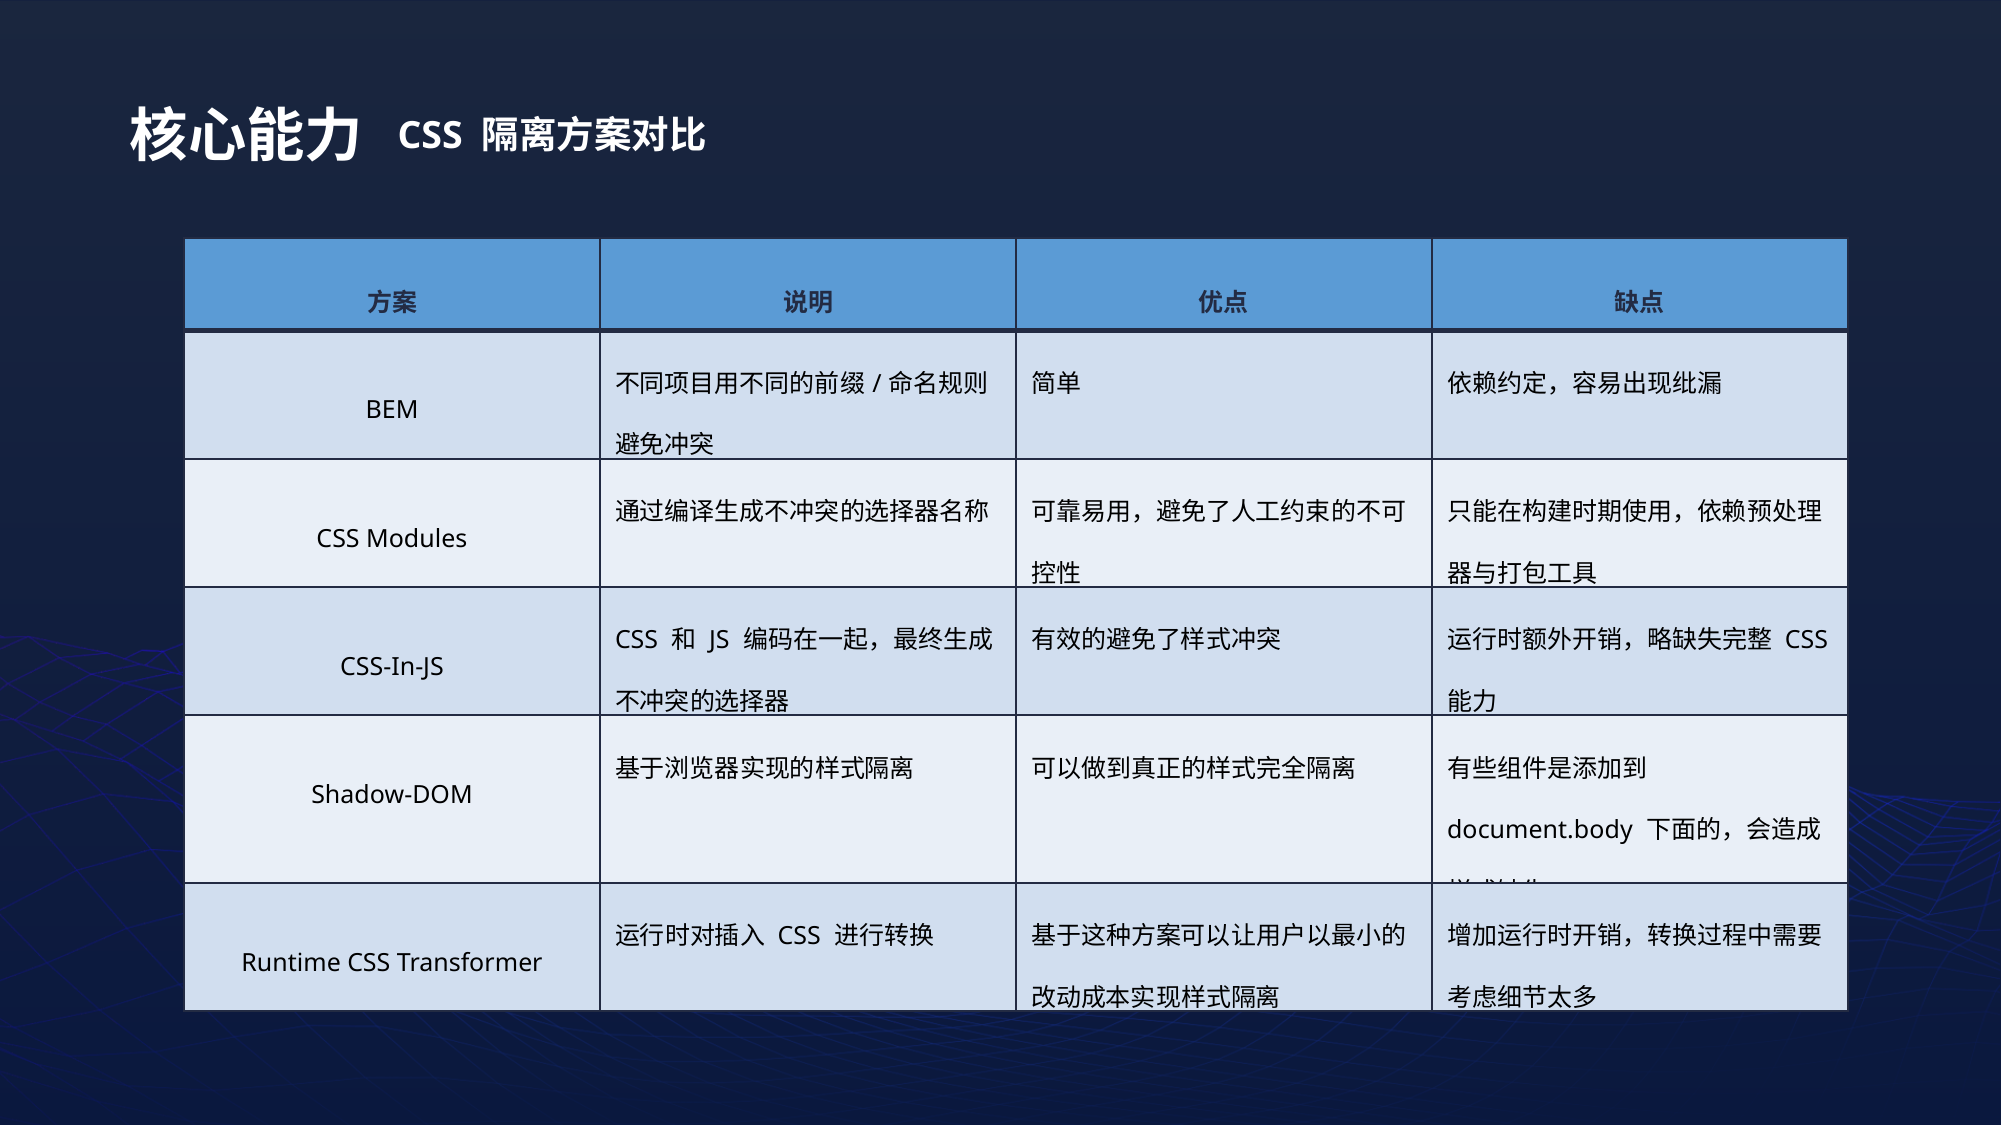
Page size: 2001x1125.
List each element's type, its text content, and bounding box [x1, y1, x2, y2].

table_cell 增加运行时开销，转换过程中需要考虑细节太多 [1433, 884, 1847, 1010]
table_header 优点 [1017, 239, 1431, 328]
table_header 方案 [185, 239, 599, 328]
text_box CSS 隔离方案对比 [389, 103, 715, 164]
table_cell 依赖约定，容易出现纰漏 [1433, 333, 1847, 458]
table_header 缺点 [1433, 239, 1847, 328]
table_cell CSS 和 JS 编码在一起，最终生成不冲突的选择器 [601, 588, 1015, 714]
table_cell 只能在构建时期使用，依赖预处理器与打包工具 [1433, 460, 1847, 586]
table_cell 有效的避免了样式冲突 [1017, 588, 1431, 714]
table_cell Runtime CSS Transformer [185, 884, 599, 1010]
table_cell 有些组件是添加到 document.body 下面的，会造成样式缺失 [1433, 716, 1847, 882]
picture [0, 220, 2001, 1125]
table_cell 不同项目用不同的前缀/命名规则避免冲突 [601, 333, 1015, 458]
table_cell 可以做到真正的样式完全隔离 [1017, 716, 1431, 882]
table_cell CSS-In-JS [185, 588, 599, 714]
table_cell 运行时额外开销，略缺失完整 CSS能力 [1433, 588, 1847, 714]
table_cell 基于浏览器实现的样式隔离 [601, 716, 1015, 882]
table_cell BEM [185, 333, 599, 458]
table_cell 通过编译生成不冲突的选择器名称 [601, 460, 1015, 586]
table_cell 运行时对插入 CSS 进行转换 [601, 884, 1015, 1010]
text_box 核心能力 [122, 91, 371, 176]
table_header 说明 [601, 239, 1015, 328]
table_cell 简单 [1017, 333, 1431, 458]
table_cell 可靠易用，避免了人工约束的不可控性 [1017, 460, 1431, 586]
table_cell CSS Modules [185, 460, 599, 586]
table_cell 基于这种方案可以让用户以最小的改动成本实现样式隔离 [1017, 884, 1431, 1010]
table_cell Shadow-DOM [185, 716, 599, 882]
